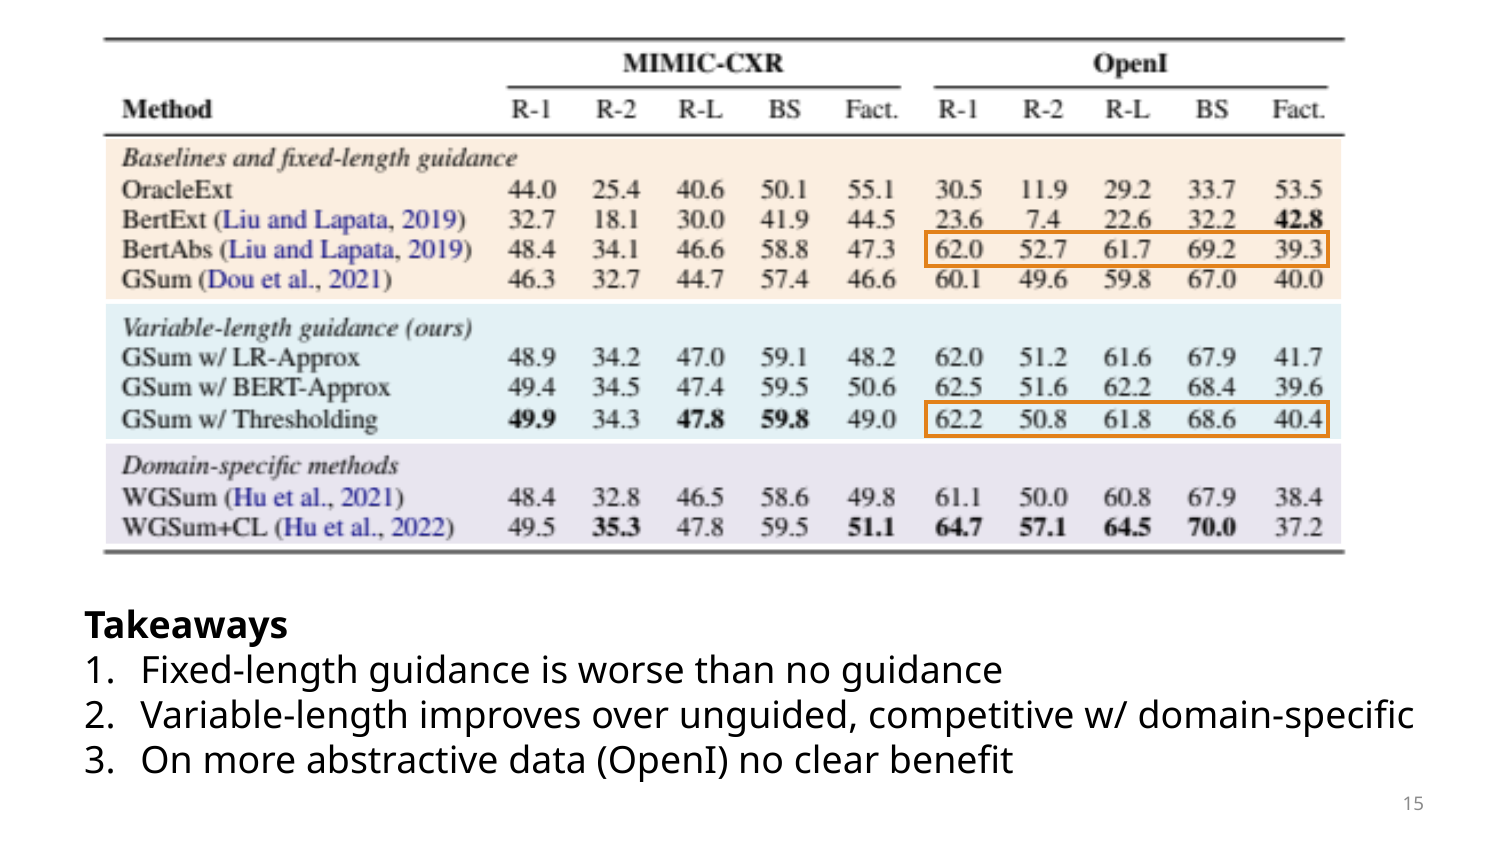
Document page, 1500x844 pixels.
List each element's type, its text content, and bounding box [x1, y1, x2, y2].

text_box Takeaways Fixed-length guidance is worse than no guidance Variable-length improves over unguided, competitive w/ domain-specific On more abstractive data (OpenI) no clear benefit [69, 593, 1431, 789]
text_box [83, 13, 1360, 567]
slide_number 15 [1101, 782, 1440, 827]
